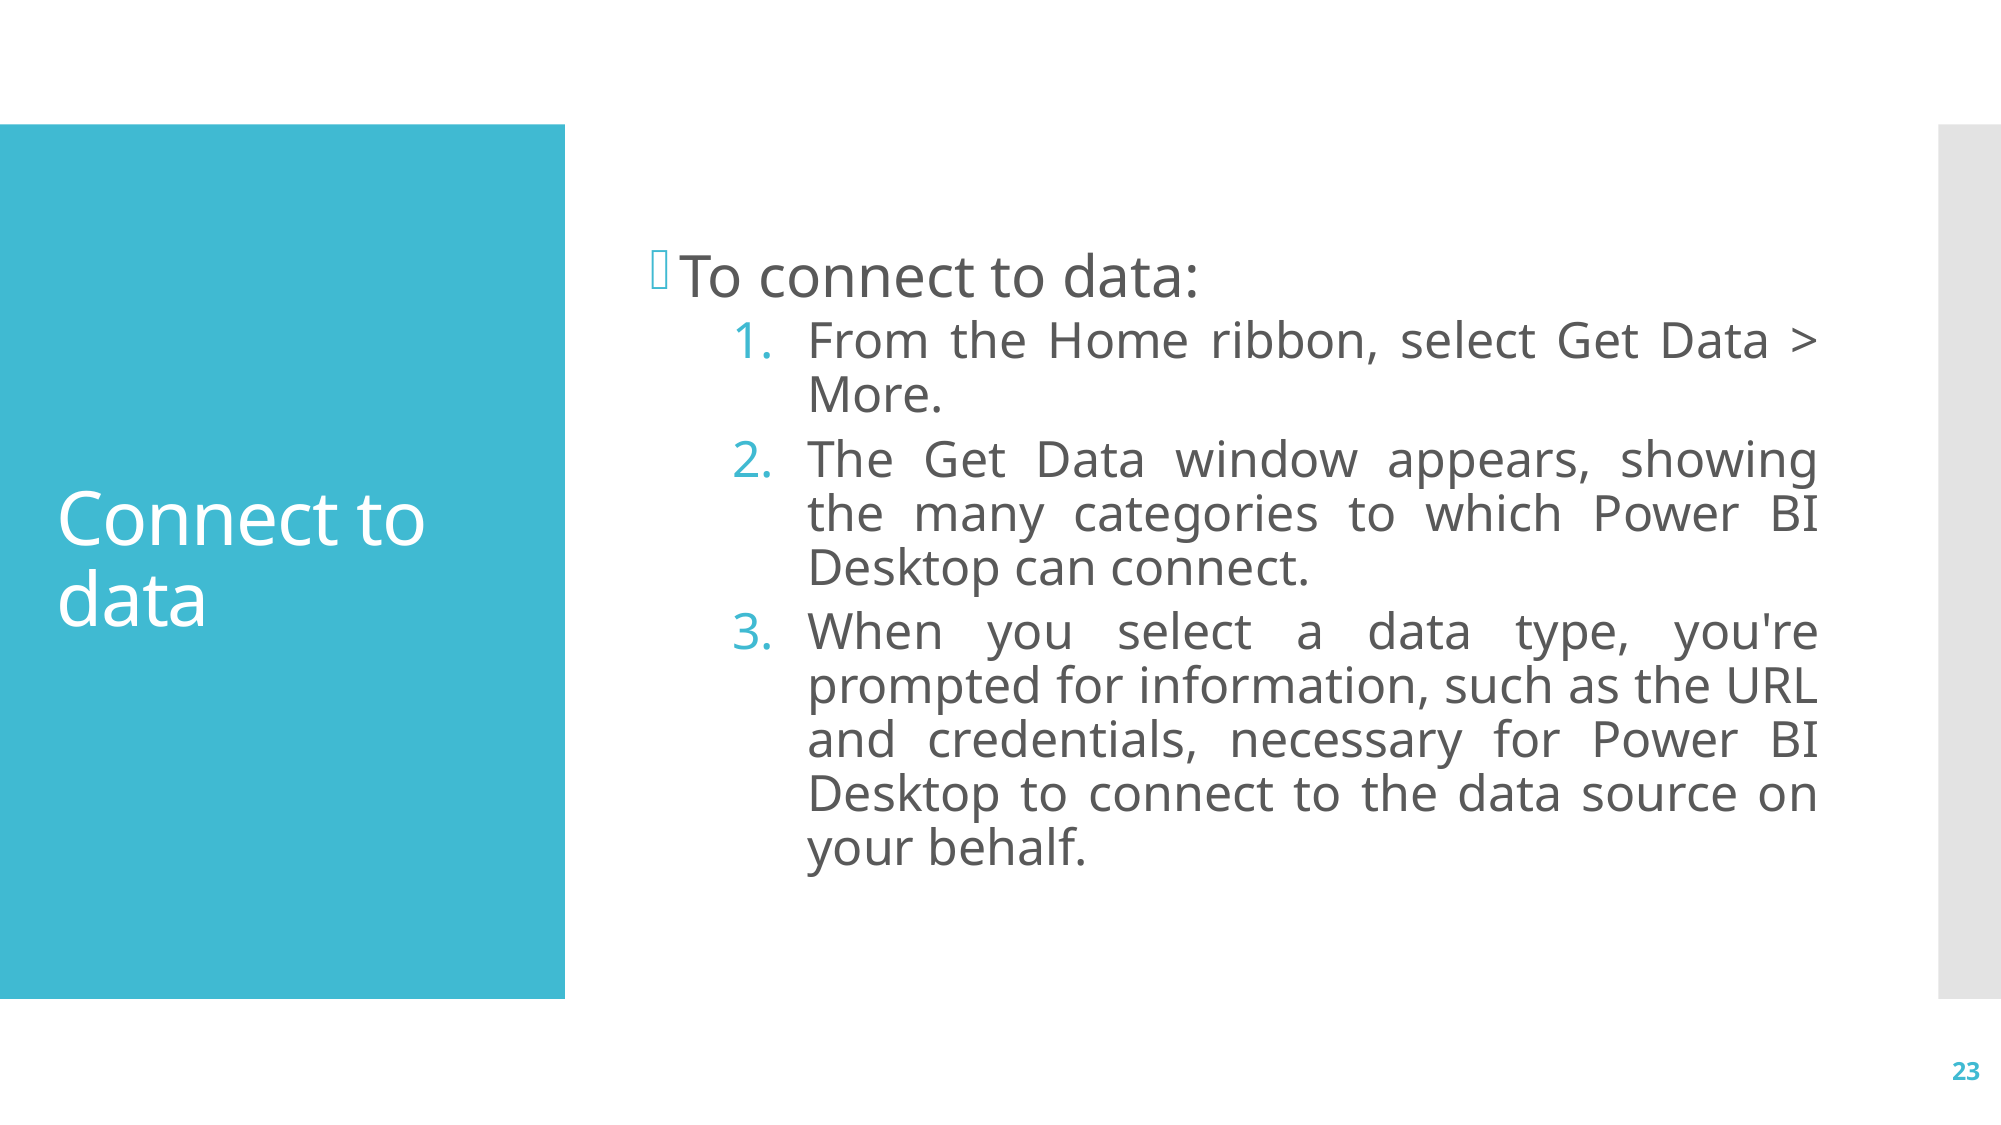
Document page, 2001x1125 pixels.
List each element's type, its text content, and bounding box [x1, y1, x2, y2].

title Connect to data [41, 184, 525, 940]
list To connect to data: From the Home ribbon, select Get Data > More. The Get Data window appears, showing the many categories to which Power BI Desktop can connect. When you select a data type, you're prompted for information, such as the URL and credentials, necessary for Power BI Desktop to connect to the data source on your behalf. [634, 141, 1835, 982]
slide_number 23 [1744, 1042, 1996, 1103]
